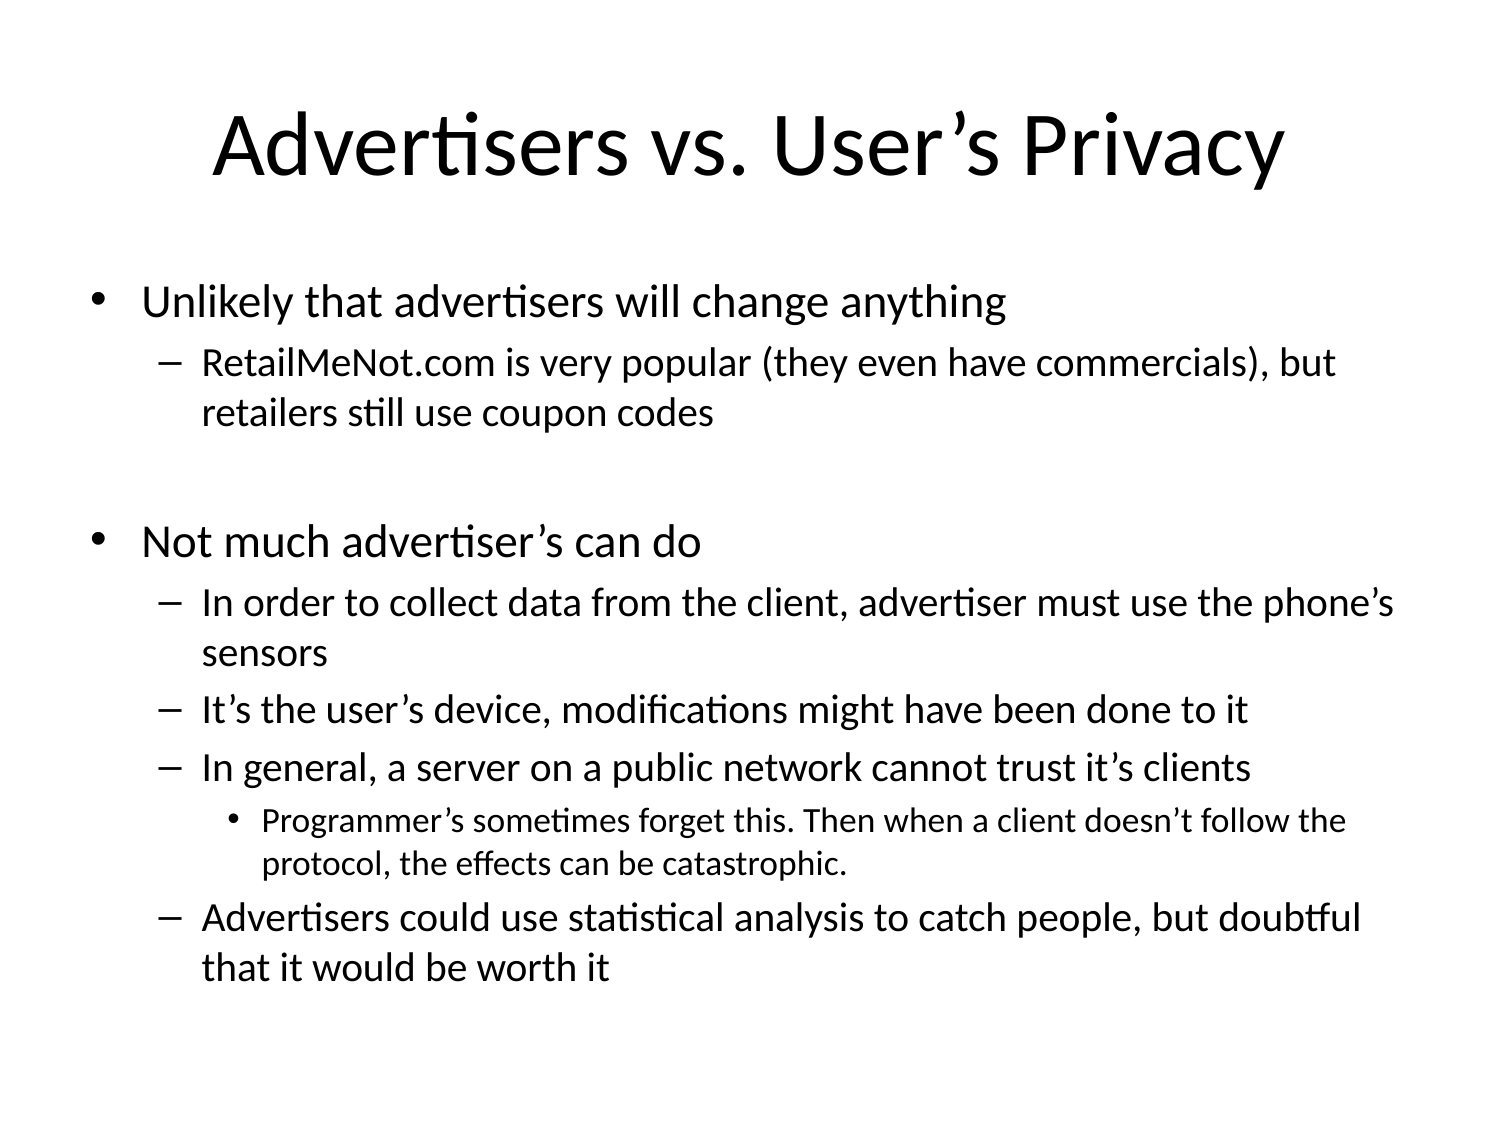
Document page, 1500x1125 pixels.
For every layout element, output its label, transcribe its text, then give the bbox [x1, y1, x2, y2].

list Unlikely that advertisers will change anything RetailMeNot.com is very popular (they even have commercials), but retailers still use coupon codes Not much advertiser’s can do In order to collect data from the client, advertiser must use the phone’s sensors It’s the user’s device, modifications might have been done to it In general, a server on a public network cannot trust it’s clients Programmer’s sometimes forget this. Then when a client doesn’t follow the protocol, the effects can be catastrophic. Advertisers could use statistical analysis to catch people, but doubtful that it would be worth it [75, 262, 1425, 1005]
title Advertisers vs. User’s Privacy [75, 45, 1425, 233]
